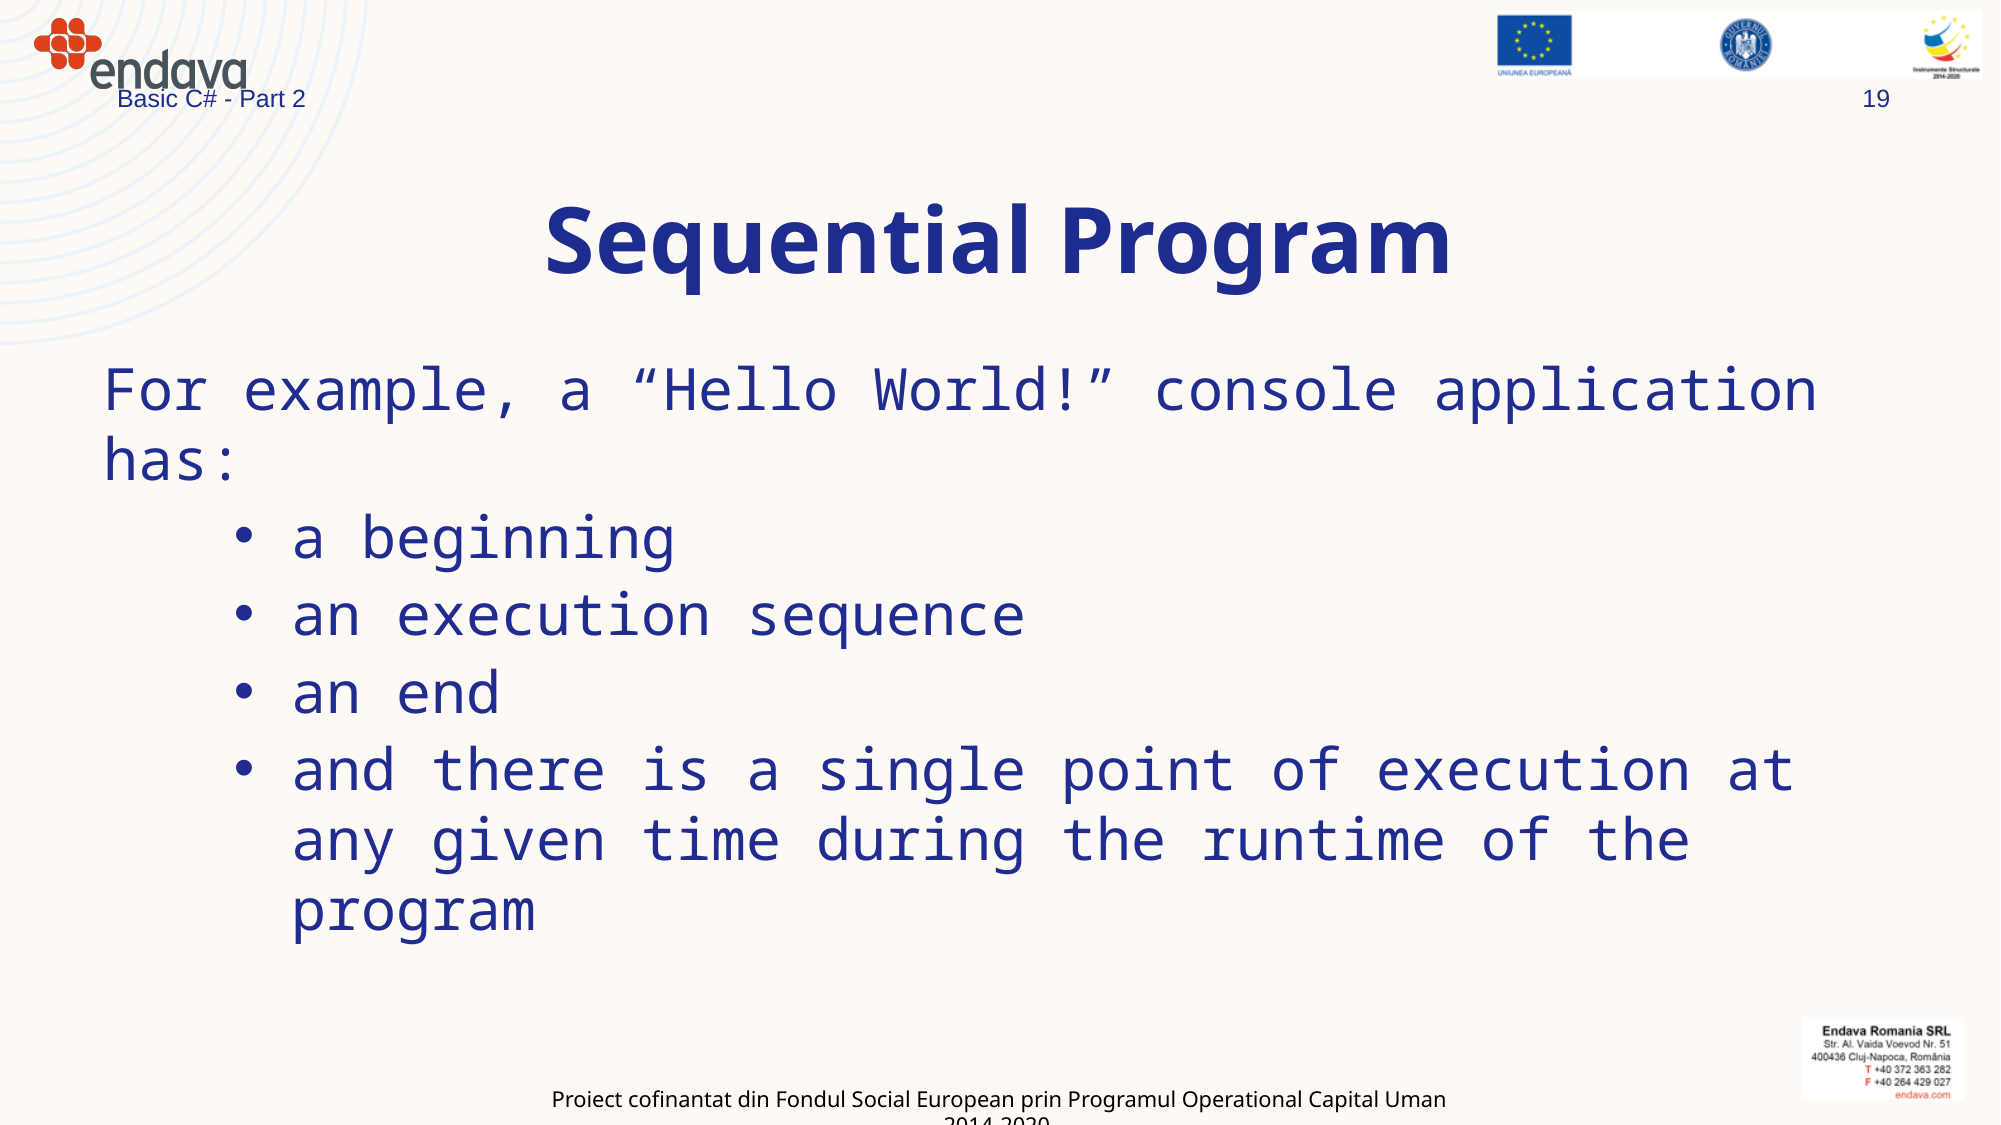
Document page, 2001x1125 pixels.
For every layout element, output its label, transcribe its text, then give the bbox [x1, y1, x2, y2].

picture [1497, 11, 1982, 79]
picture [1801, 1017, 1964, 1100]
text_box Proiect cofinantat din Fondul Social European prin Programul Operational Capital Uman 2014-2020 [519, 1078, 1481, 1125]
picture [34, 18, 246, 89]
slide_number 19 [1795, 79, 1958, 120]
title Sequential Program [124, 174, 1875, 301]
list For example, a “Hello World!” console application has: a beginning an execution sequence an end and there is a single point of execution at any given time during the runtime of the program [88, 345, 1913, 1073]
footer Basic C# - Part 2 [101, 75, 627, 120]
